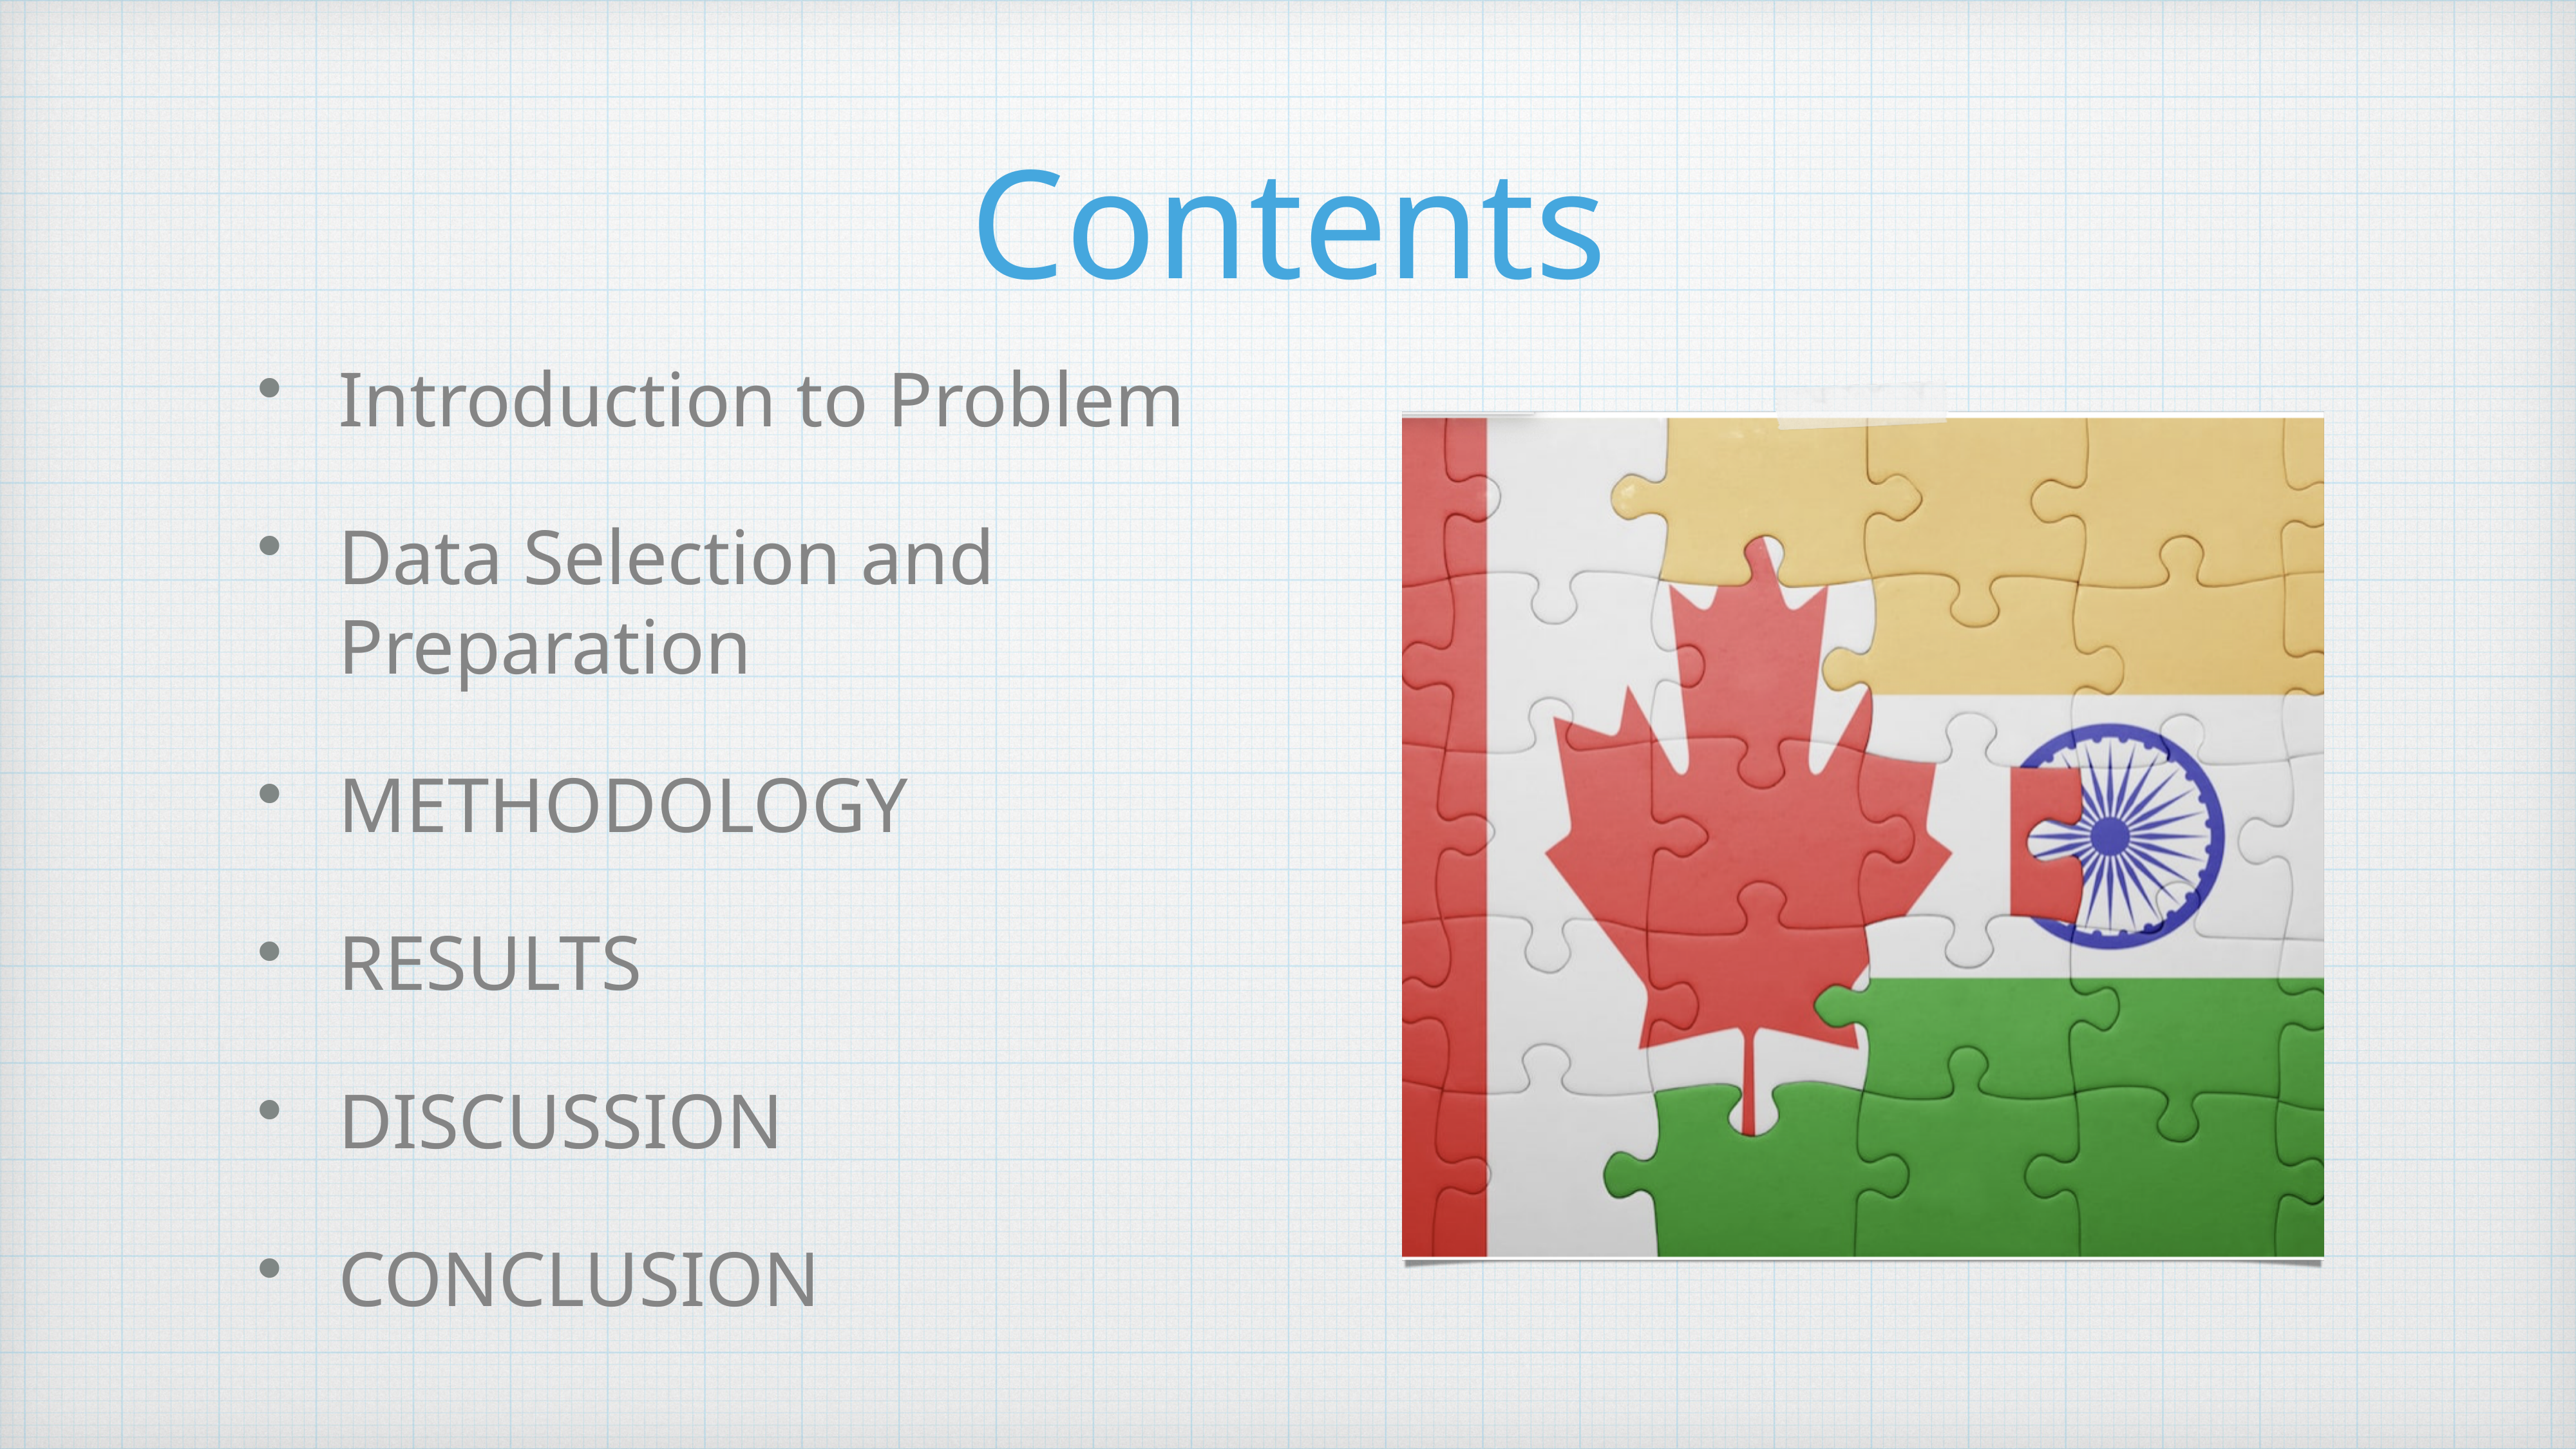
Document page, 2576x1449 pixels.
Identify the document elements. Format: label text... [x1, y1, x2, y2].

picture [0, 0, 2576, 1449]
title Contents [252, 37, 2325, 401]
list Introduction to Problem Data Selection and Preparation METHODOLOGY RESULTS DISCUSSION CONCLUSION [252, 412, 1333, 1262]
